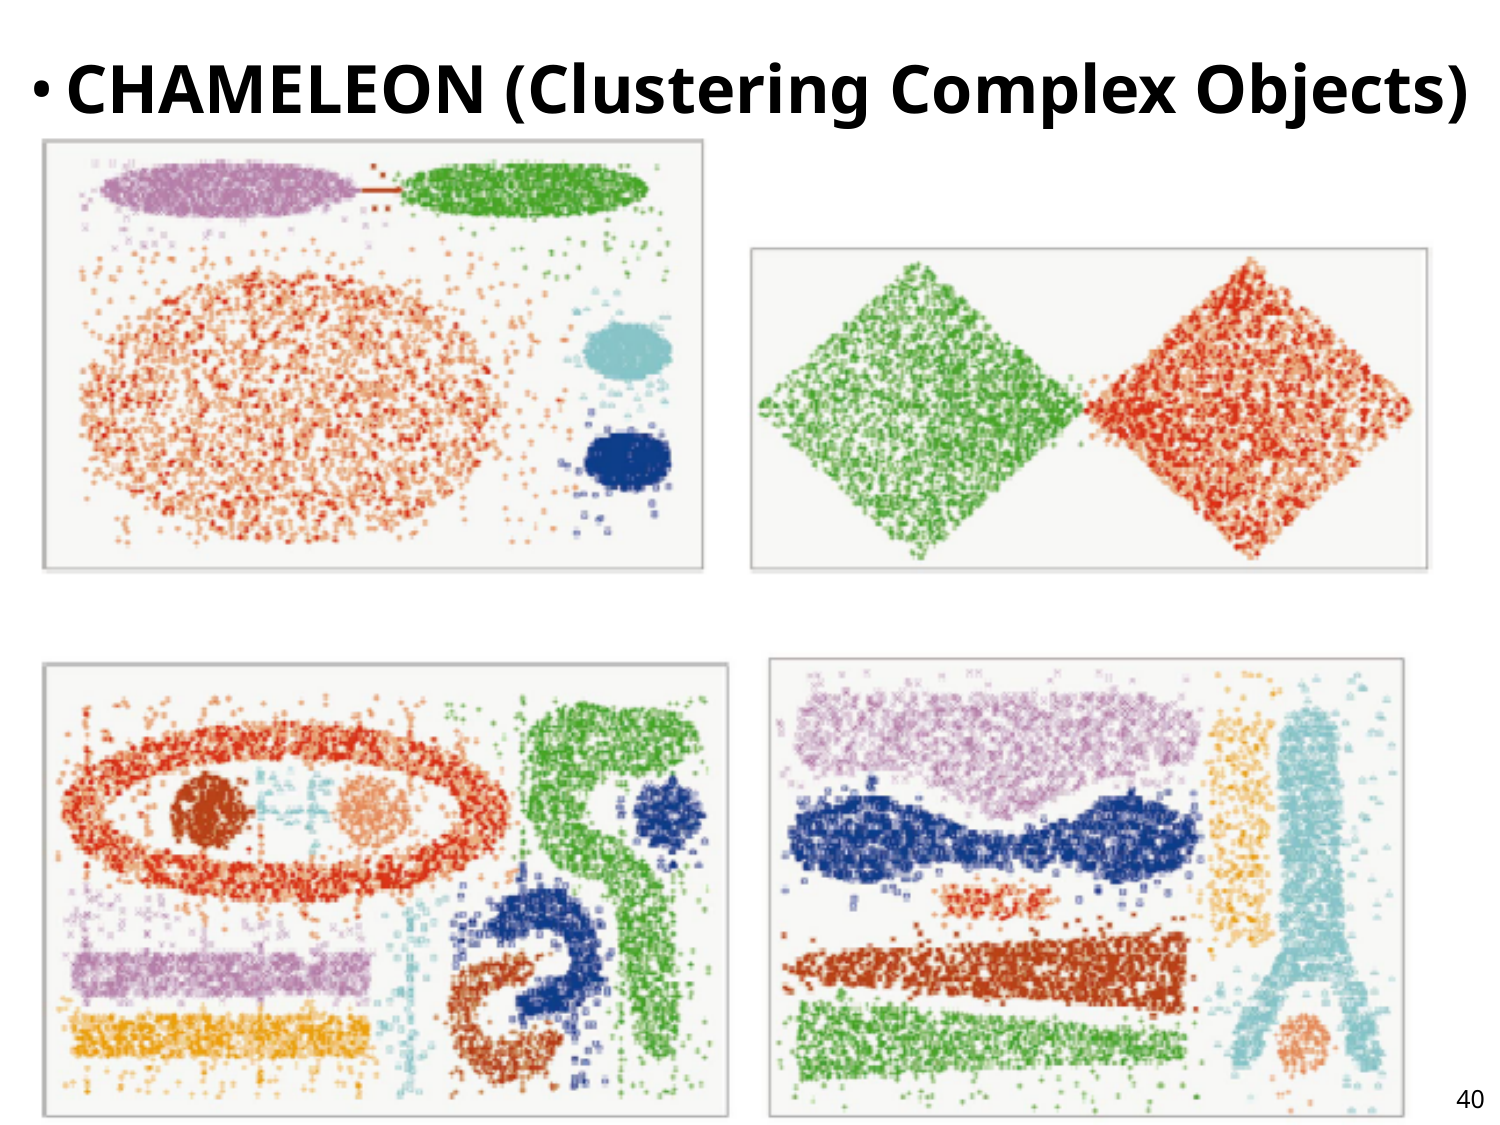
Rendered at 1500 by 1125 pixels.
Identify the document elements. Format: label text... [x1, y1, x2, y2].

text_box CHAMELEON (Clustering Complex Objects) [0, 0, 1500, 175]
picture [24, 137, 1438, 1125]
text_box <number> [1440, 1062, 1500, 1125]
